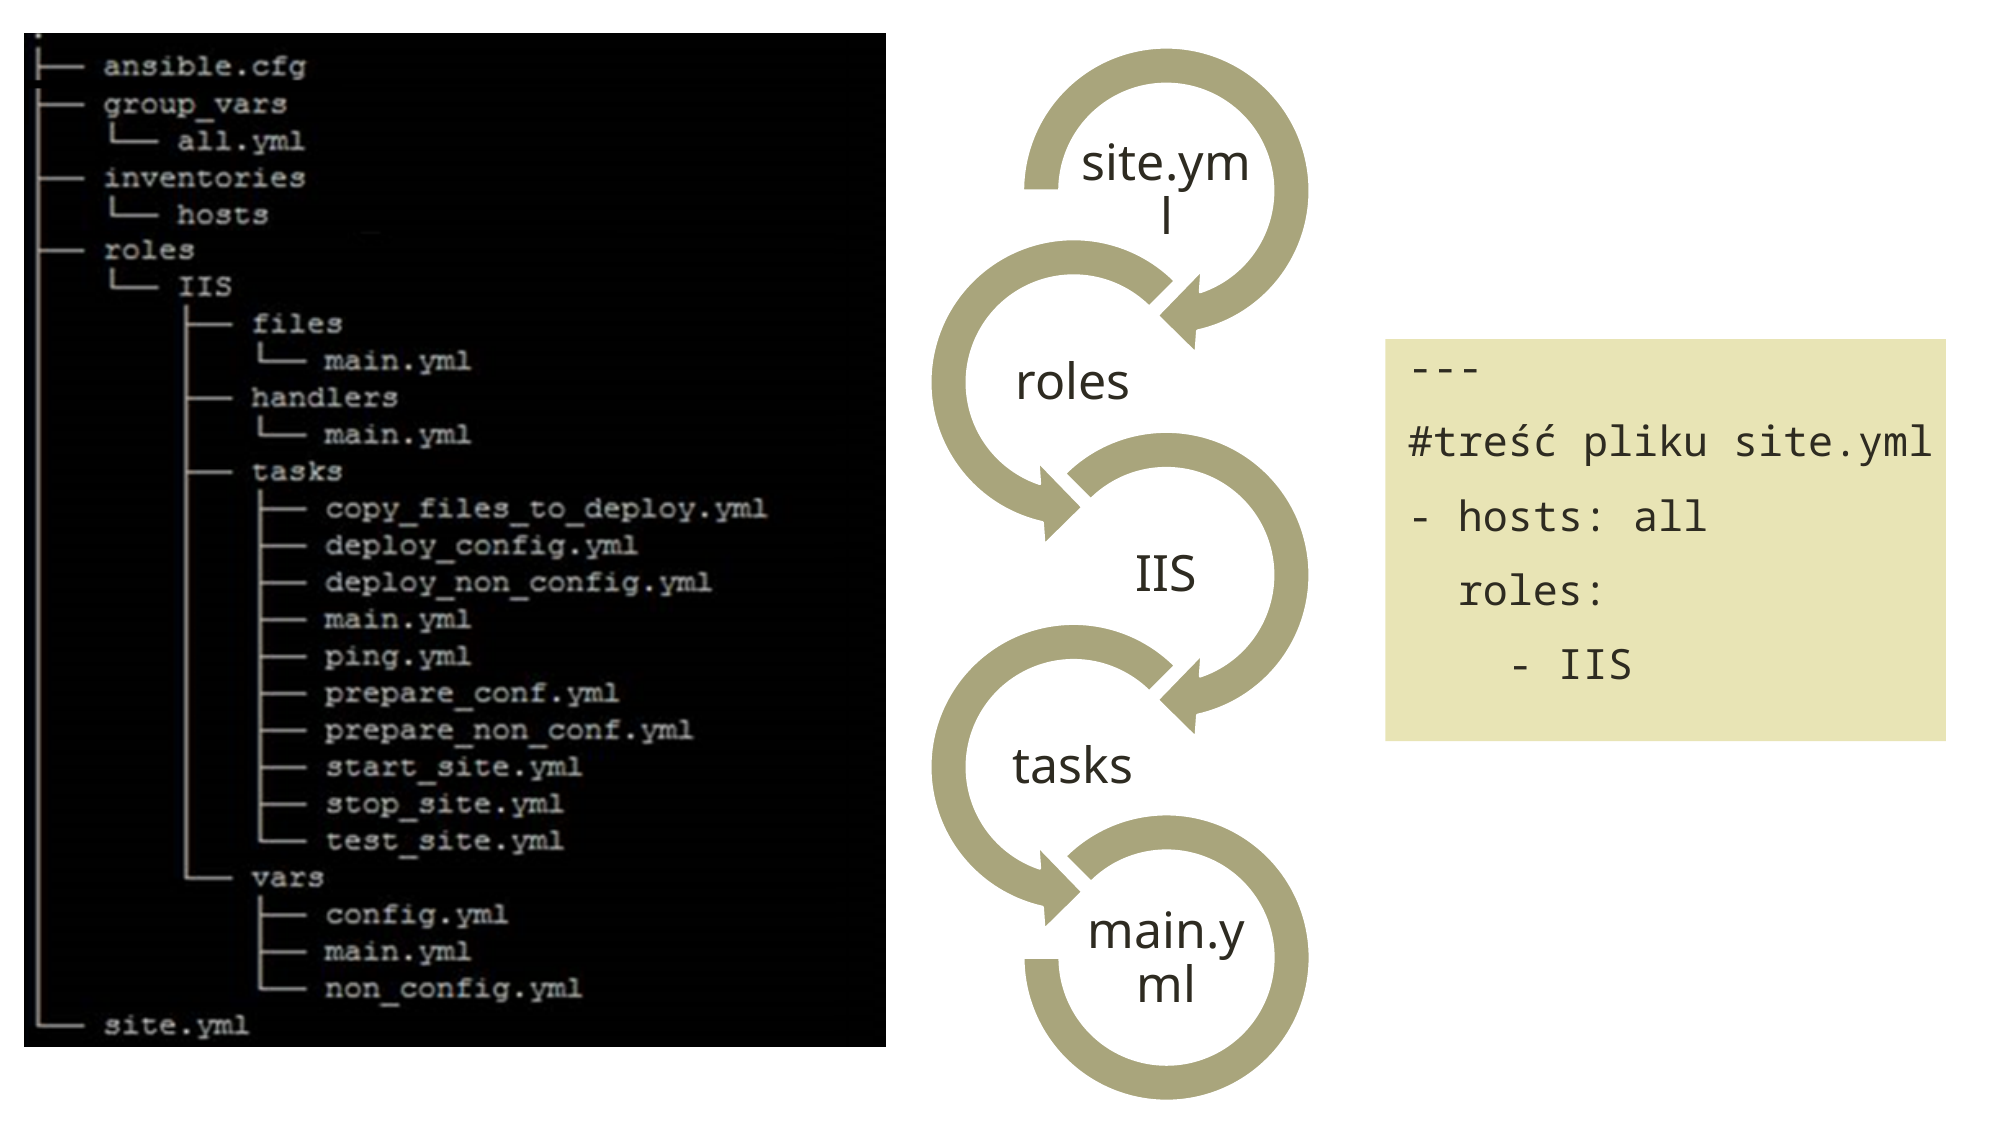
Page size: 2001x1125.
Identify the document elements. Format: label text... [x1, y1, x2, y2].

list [718, 23, 1522, 1102]
list --- #treść pliku site.yml - hosts: all roles: - IIS [1528, 339, 1946, 742]
picture [24, 33, 887, 1048]
